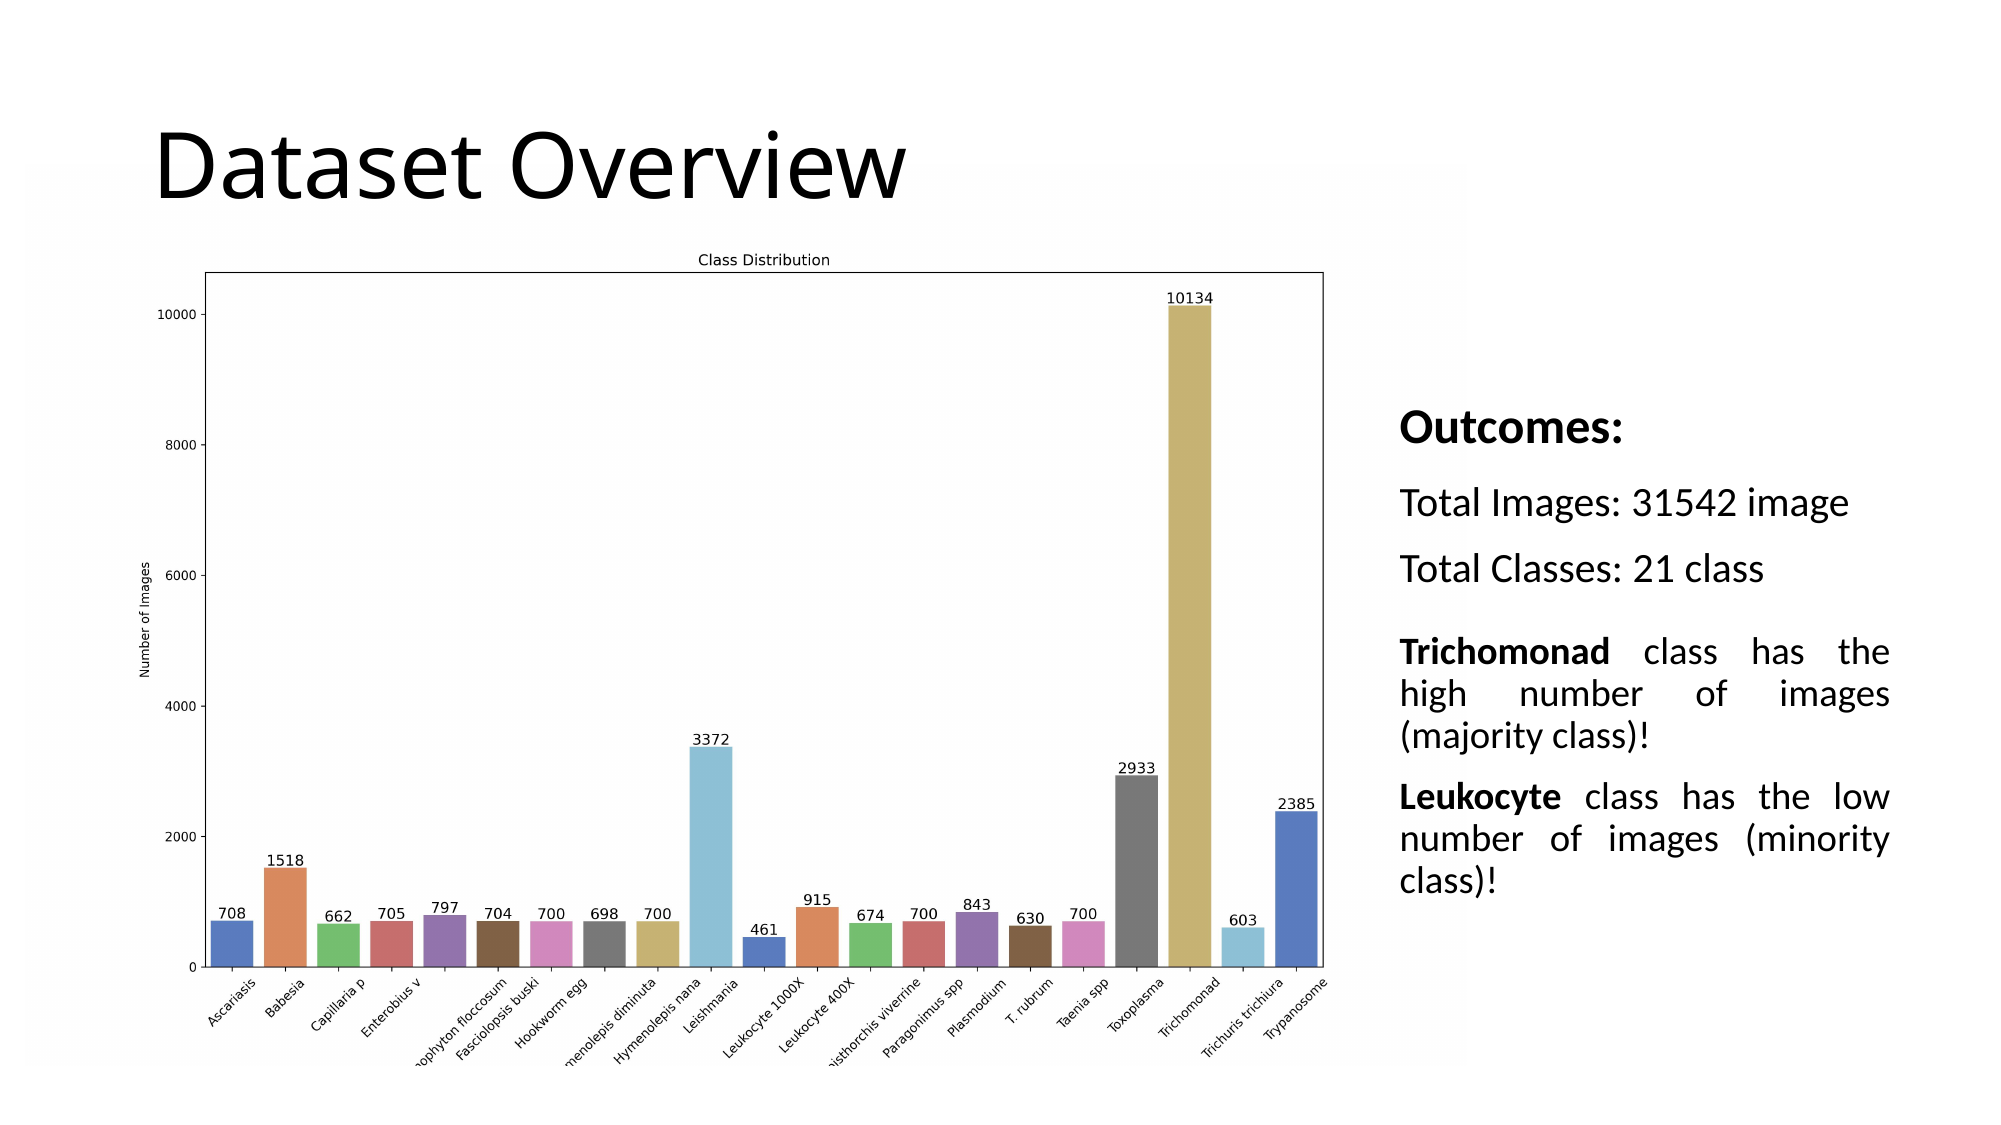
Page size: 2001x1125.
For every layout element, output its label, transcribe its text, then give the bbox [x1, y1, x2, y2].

text_box Total Images: 31542 image Total Classes: 21 class [1467, 473, 1906, 615]
title Dataset Overview [137, 59, 1863, 278]
text_box Outcomes: [1467, 392, 1906, 464]
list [25, 164, 1467, 1066]
text_box Trichomonad class has the high number of images (majority class)! Leukocyte class has the low number of images (minority class)! [1467, 623, 1906, 912]
